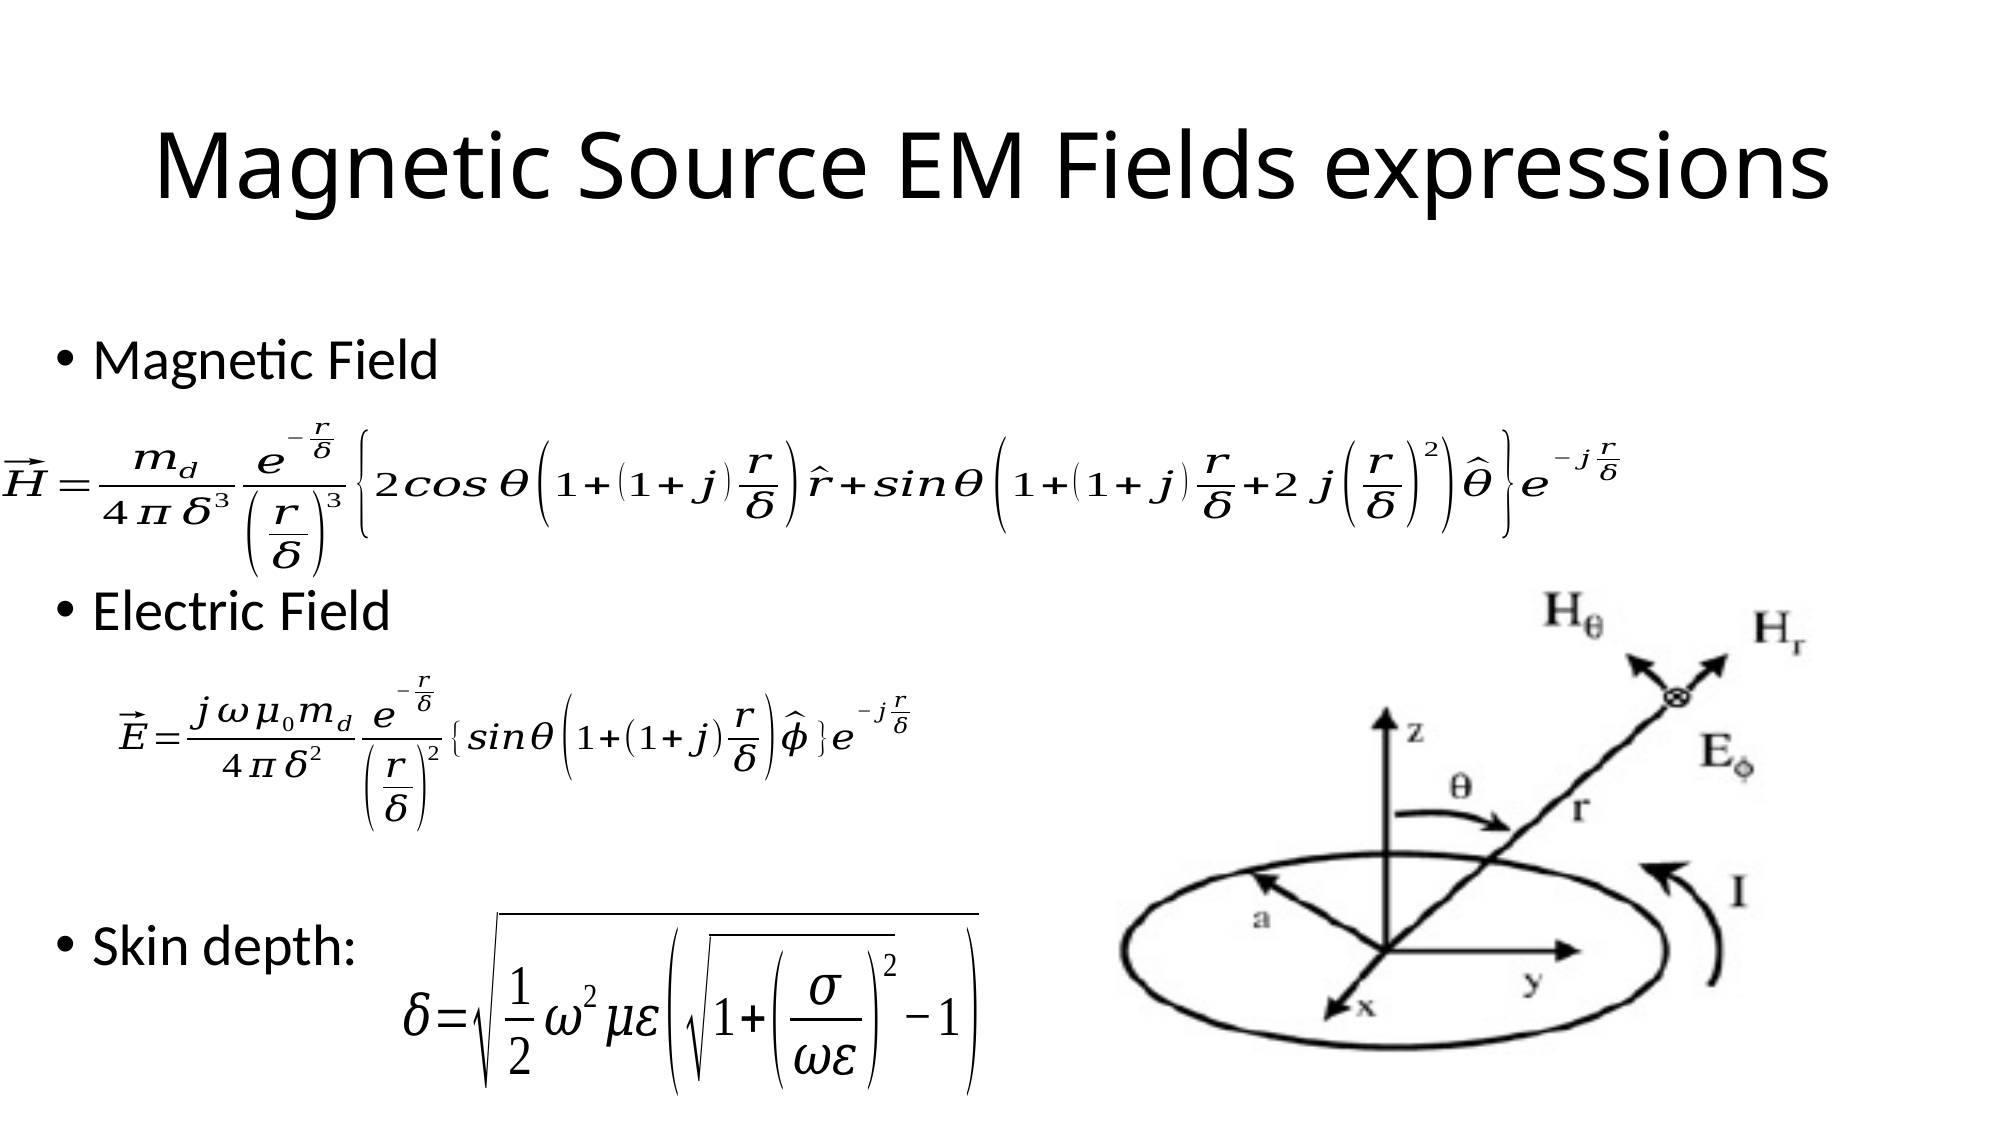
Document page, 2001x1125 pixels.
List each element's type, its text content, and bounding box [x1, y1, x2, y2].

picture [1018, 544, 1825, 1055]
list Magnetic Field Electric Field Skin depth: [40, 230, 1863, 1014]
title Magnetic Source EM Fields expressions [137, 59, 1863, 230]
